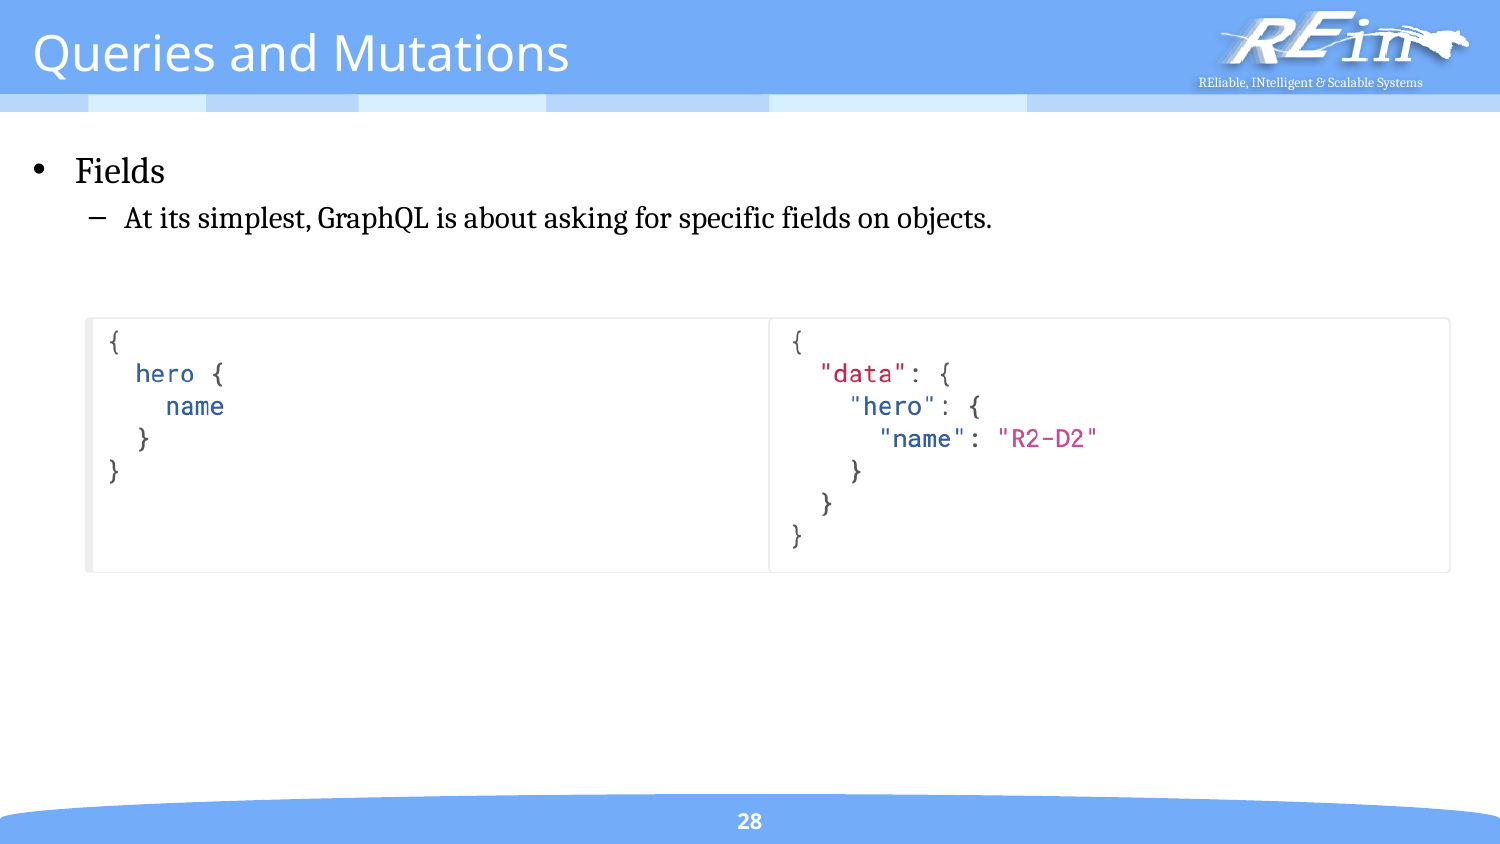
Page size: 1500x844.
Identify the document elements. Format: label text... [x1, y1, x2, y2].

list Fields At its simplest, GraphQL is about asking for specific fields on objects. [17, 138, 1459, 786]
title Queries and Mutations [17, 17, 1136, 86]
slide_number 28 [667, 802, 833, 842]
picture [78, 303, 1460, 574]
